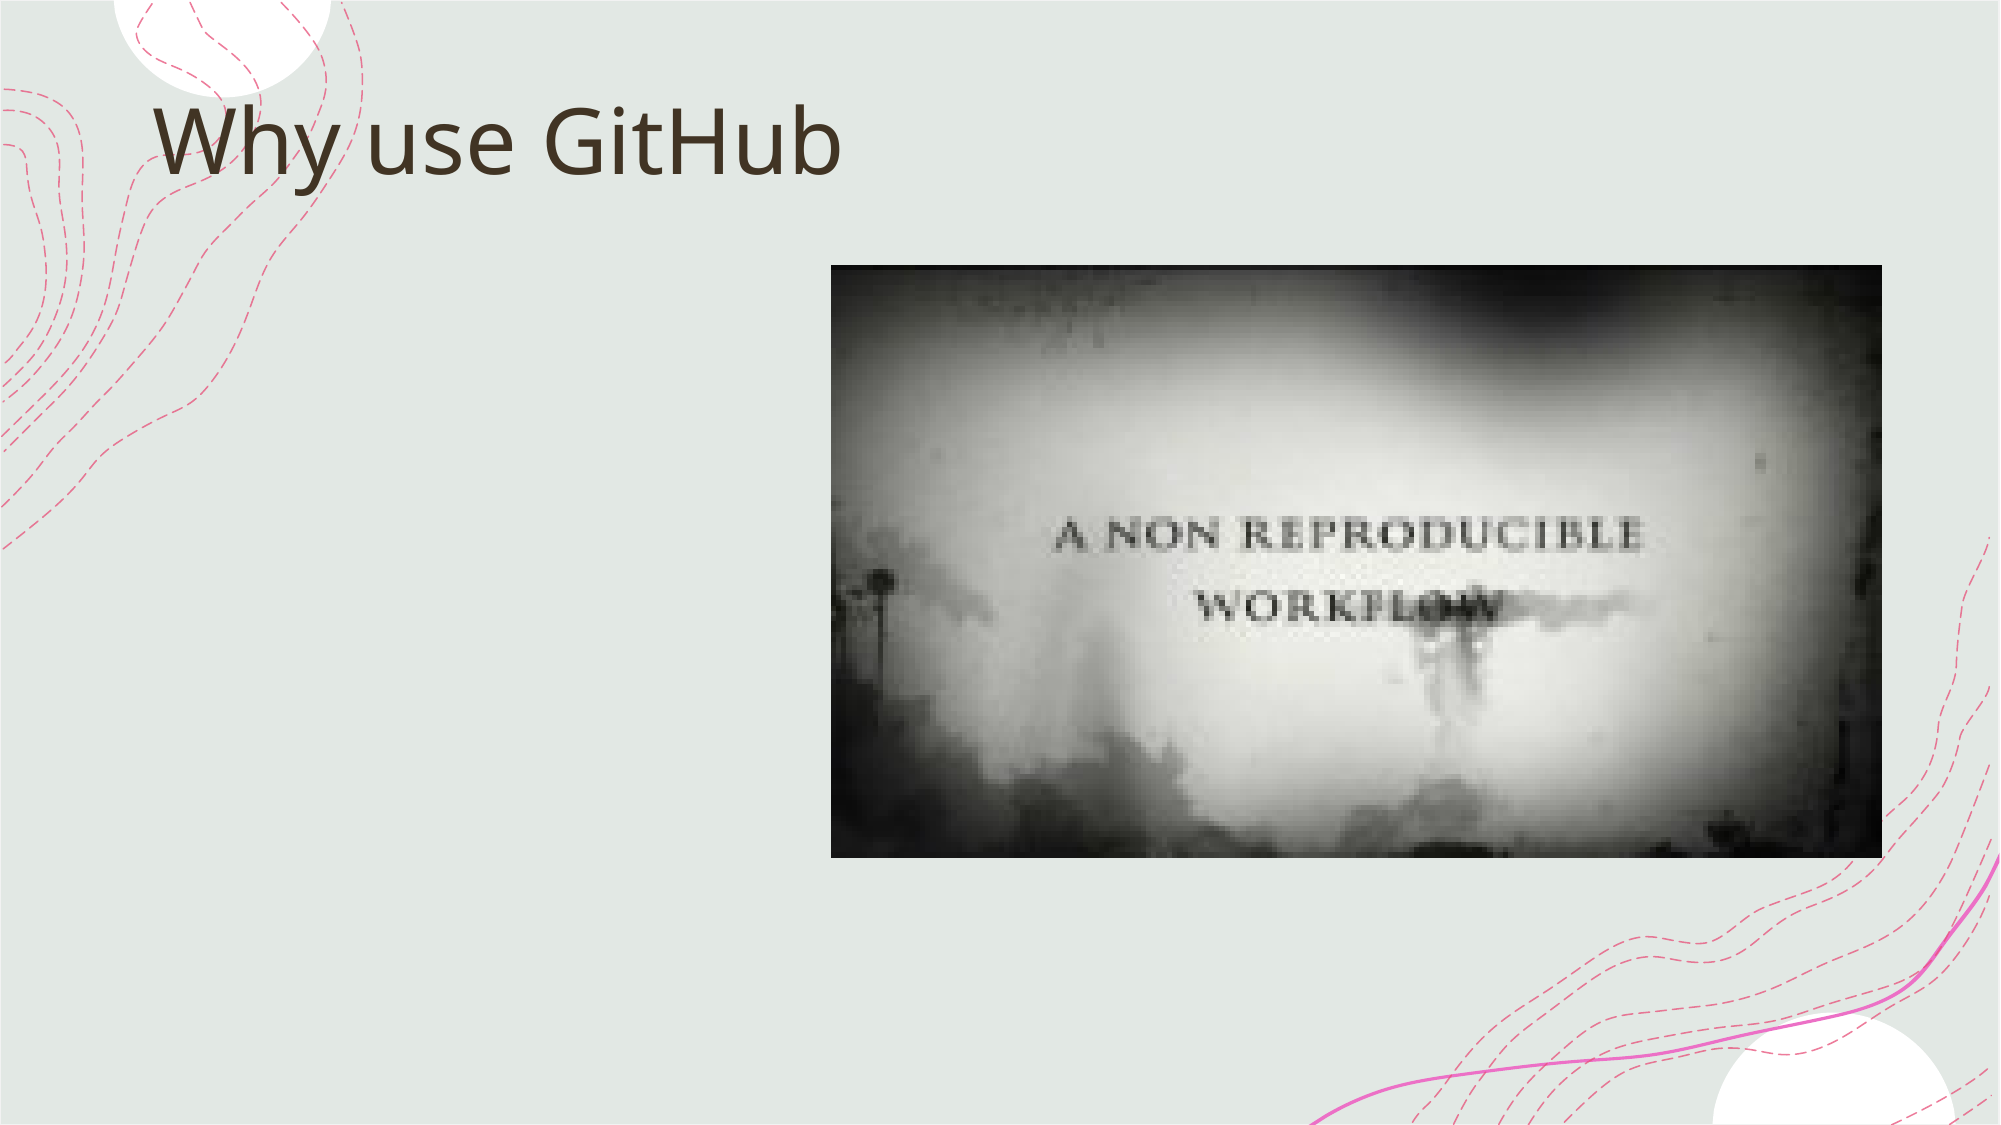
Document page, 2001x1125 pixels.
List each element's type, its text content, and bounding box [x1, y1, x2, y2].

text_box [830, 264, 1882, 859]
title Why use GitHub [137, 75, 940, 338]
